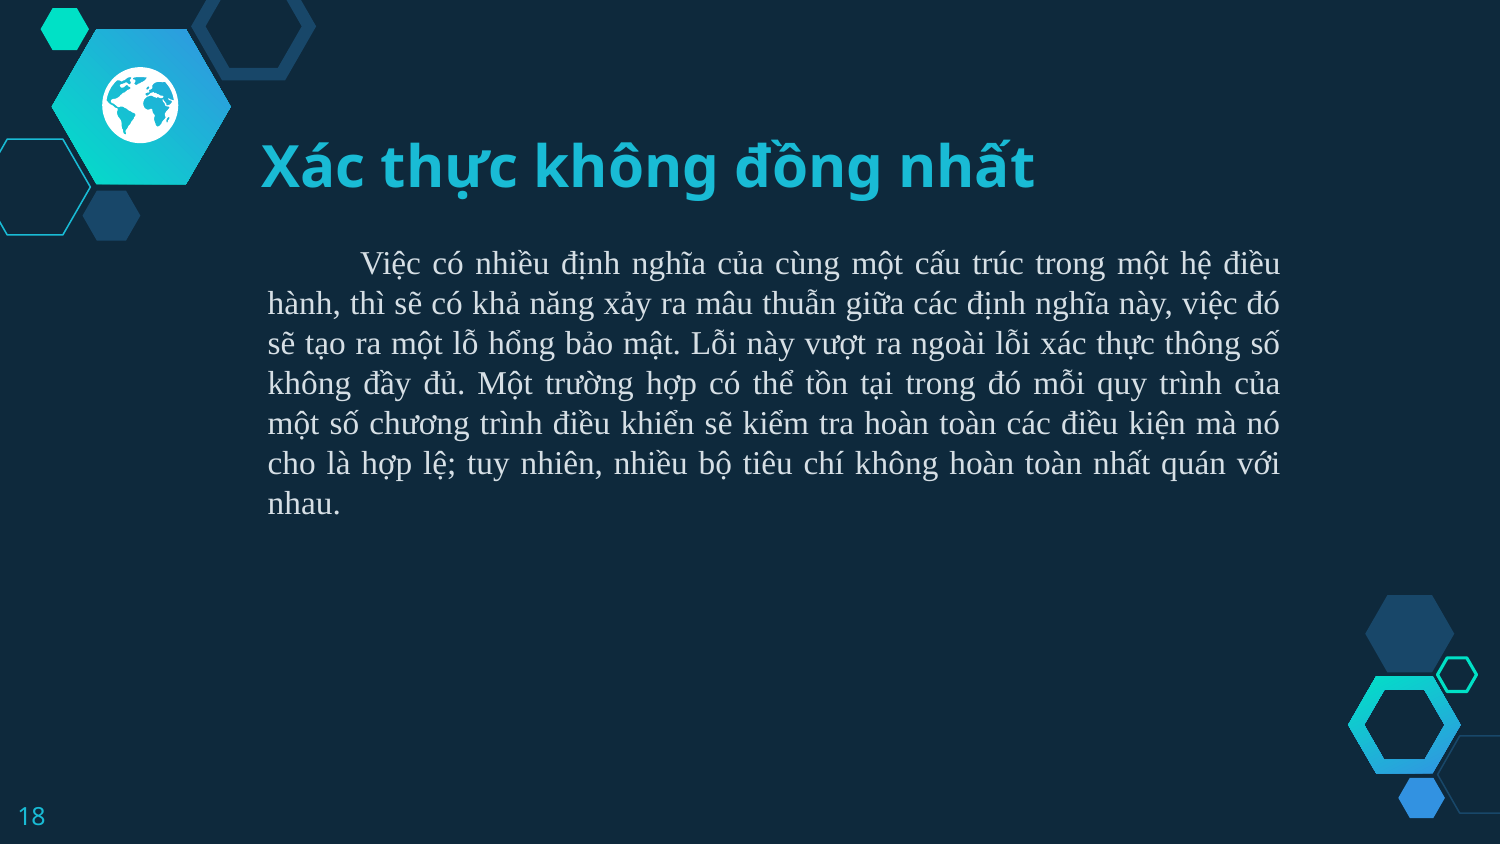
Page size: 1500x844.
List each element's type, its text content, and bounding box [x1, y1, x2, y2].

slide_number 18 [2, 785, 93, 844]
title Xác thực không đồng nhất [246, 108, 1058, 214]
text_box [102, 67, 179, 144]
text_box Việc có nhiều định nghĩa của cùng một cấu trúc trong một hệ điều hành, thì sẽ có khả năng xảy ra mâu thuẫn giữa các định nghĩa này, việc đó sẽ tạo ra một lỗ hổng bảo mật. Lỗi này vượt ra ngoài lỗi xác thực thông số không đầy đủ. Một trường hợp có thể tồn tại trong đó mỗi quy trình của một số chương trình điều khiển sẽ kiểm tra hoàn toàn các điều kiện mà nó cho là hợp lệ; tuy nhiên, nhiều bộ tiêu chí không hoàn toàn nhất quán với nhau. [252, 234, 1298, 529]
